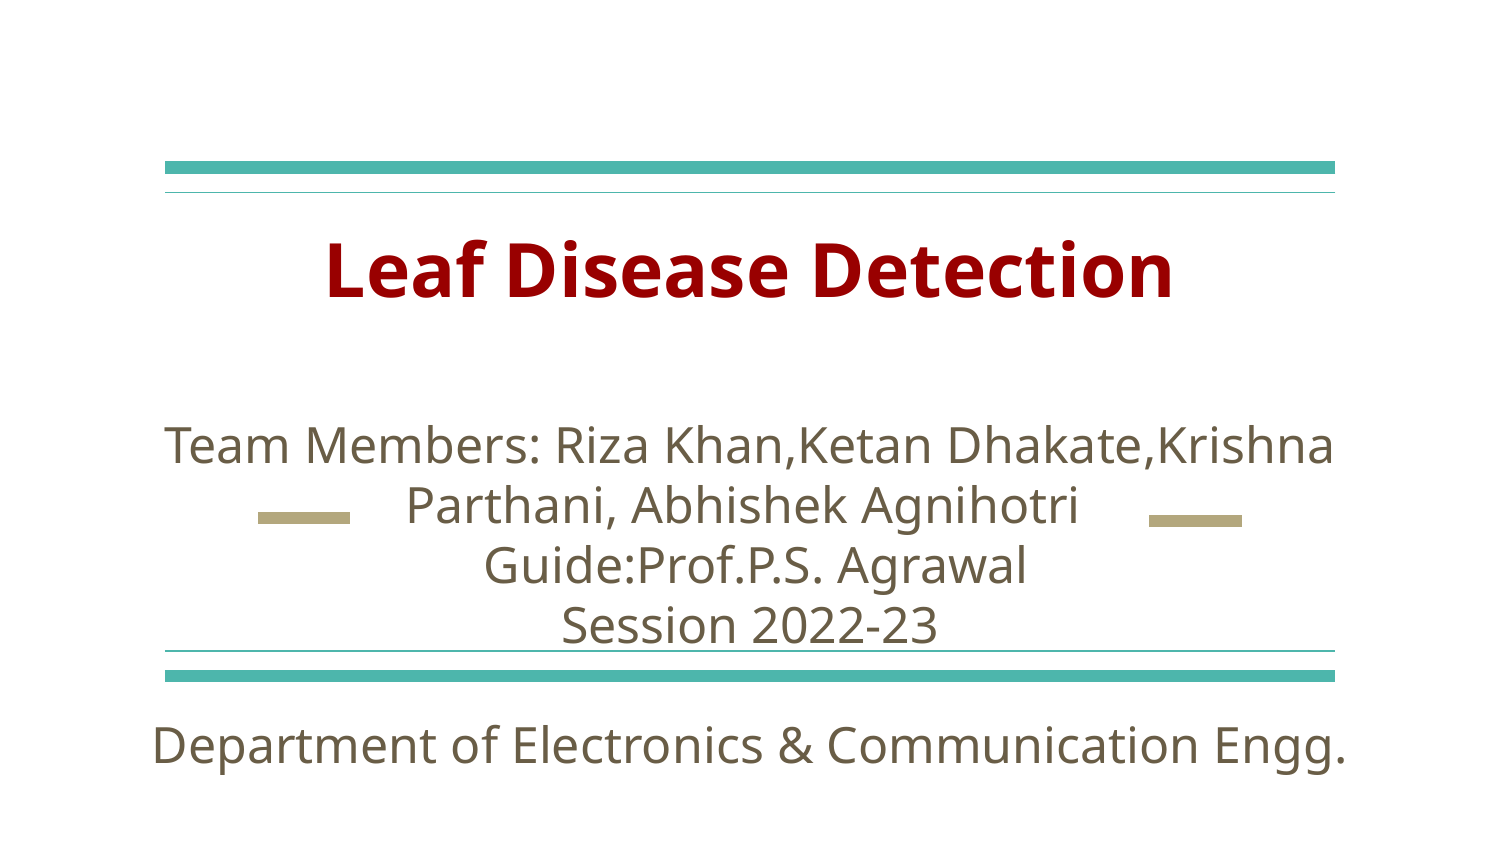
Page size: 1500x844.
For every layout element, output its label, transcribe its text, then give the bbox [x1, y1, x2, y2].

title Leaf Disease Detection [164, 216, 1336, 328]
subtitle Team Members: Riza Khan,Ketan Dhakate,Krishna Parthani, Abhishek Agnihotri Guide:Prof.P.S. Agrawal Session 2022-23 Department of Electronics & Communication Engg. [51, 398, 1449, 783]
